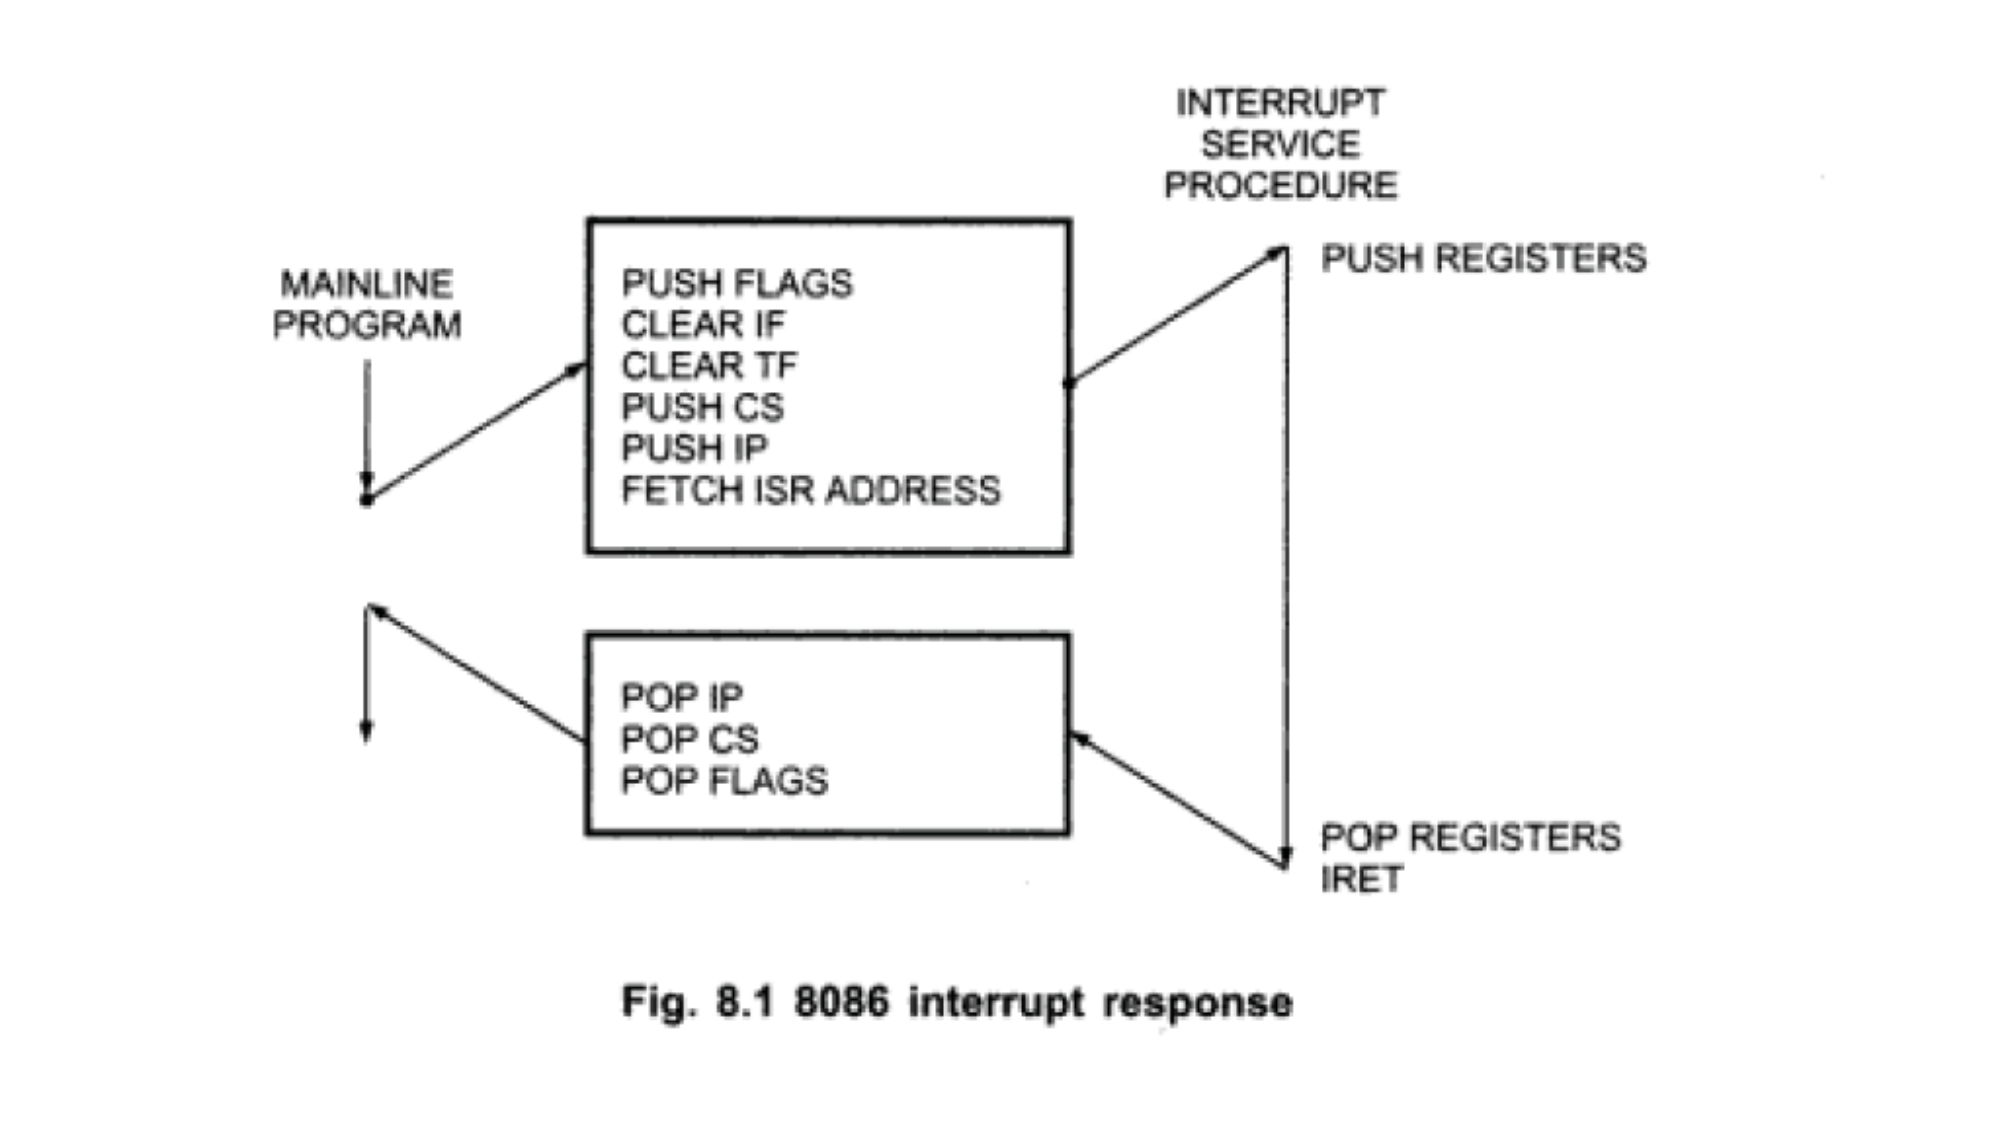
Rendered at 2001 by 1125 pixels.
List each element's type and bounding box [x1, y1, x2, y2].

picture [65, 38, 1903, 1076]
